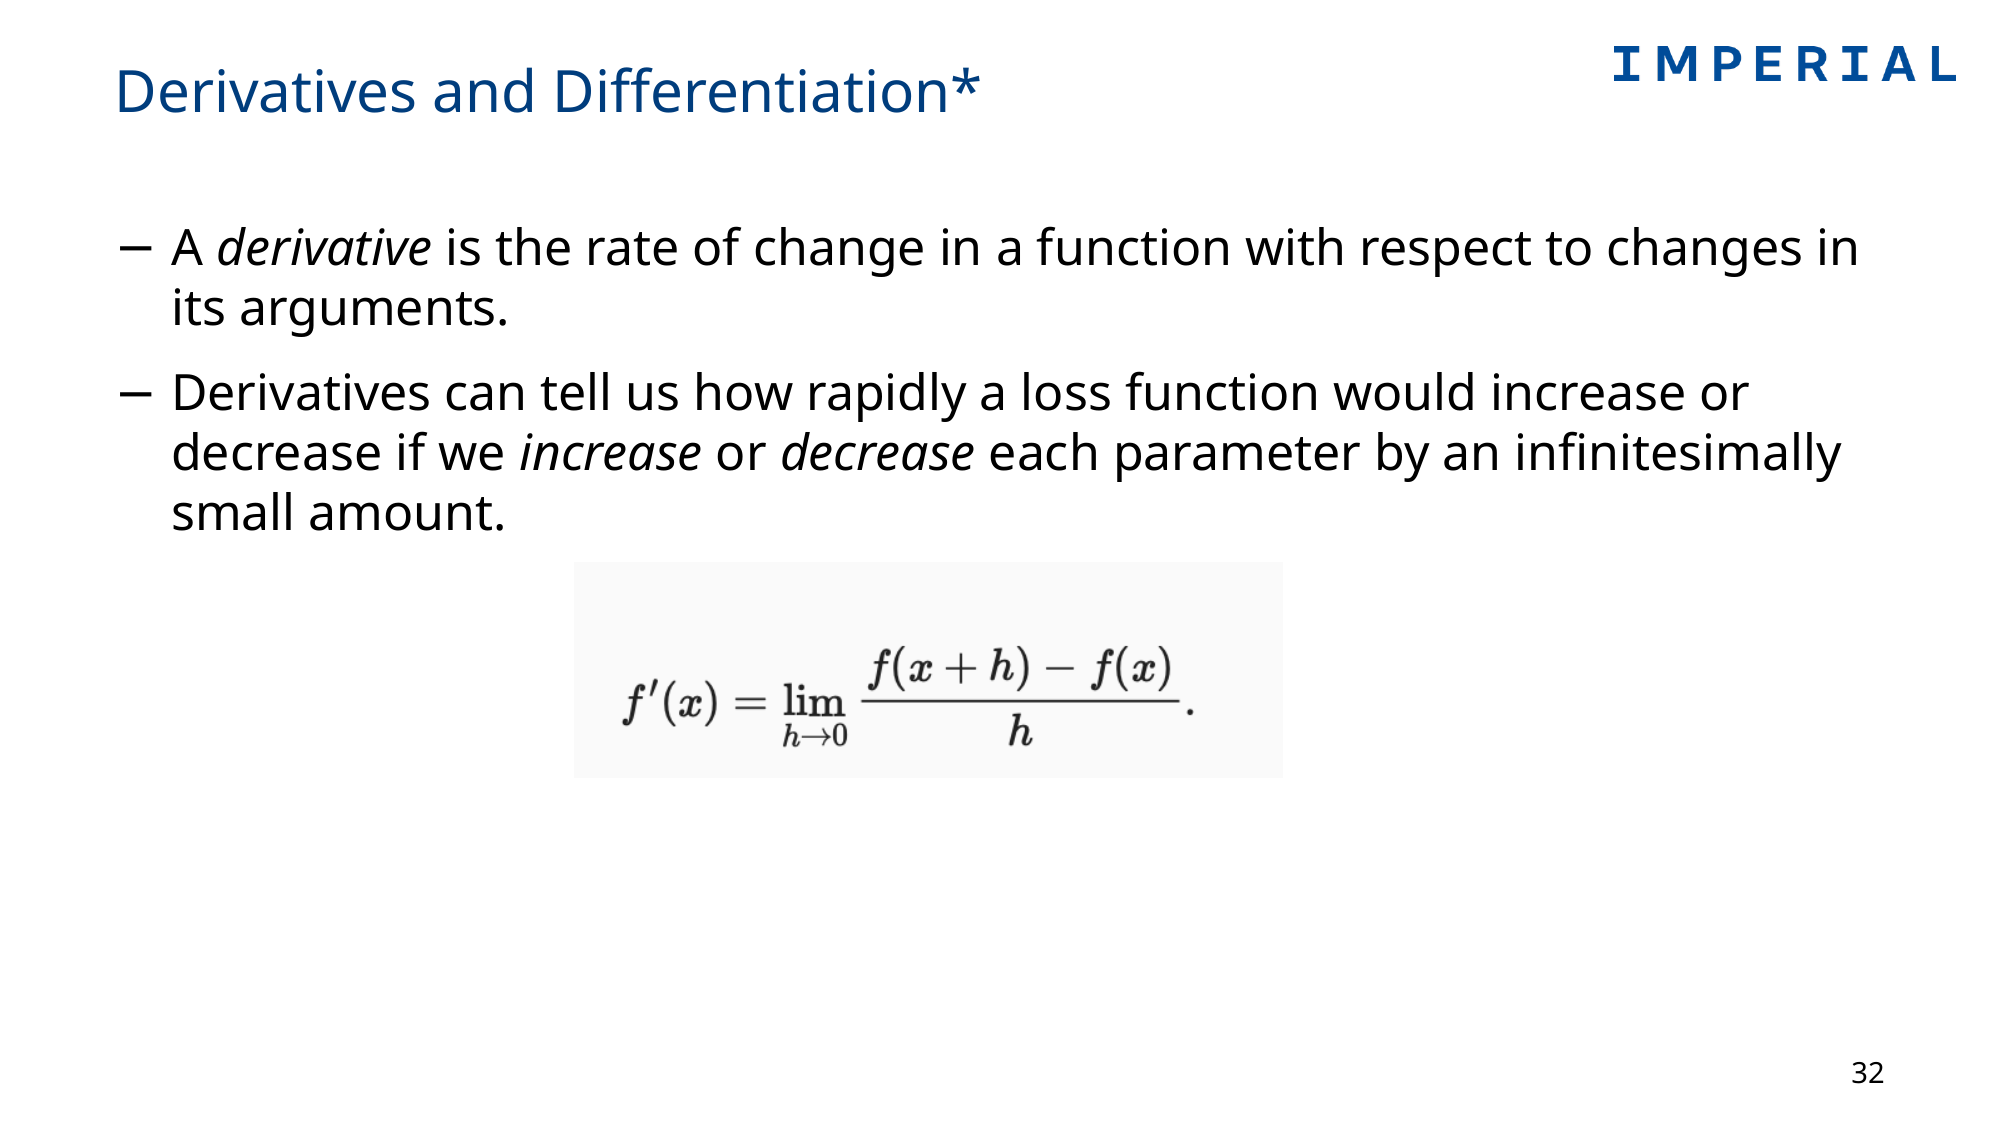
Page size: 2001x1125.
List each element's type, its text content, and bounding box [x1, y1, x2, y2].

slide_number 32 [1433, 1046, 1901, 1103]
title Derivatives and Differentiation* [99, 0, 1900, 184]
list A derivative is the rate of change in a function with respect to changes in its arguments. Derivatives can tell us how rapidly a loss function would increase or decrease if we increase or decrease each parameter by an infinitesimally small amount. [99, 208, 1900, 1024]
picture [574, 562, 1283, 778]
picture [1900, 46, 1956, 81]
